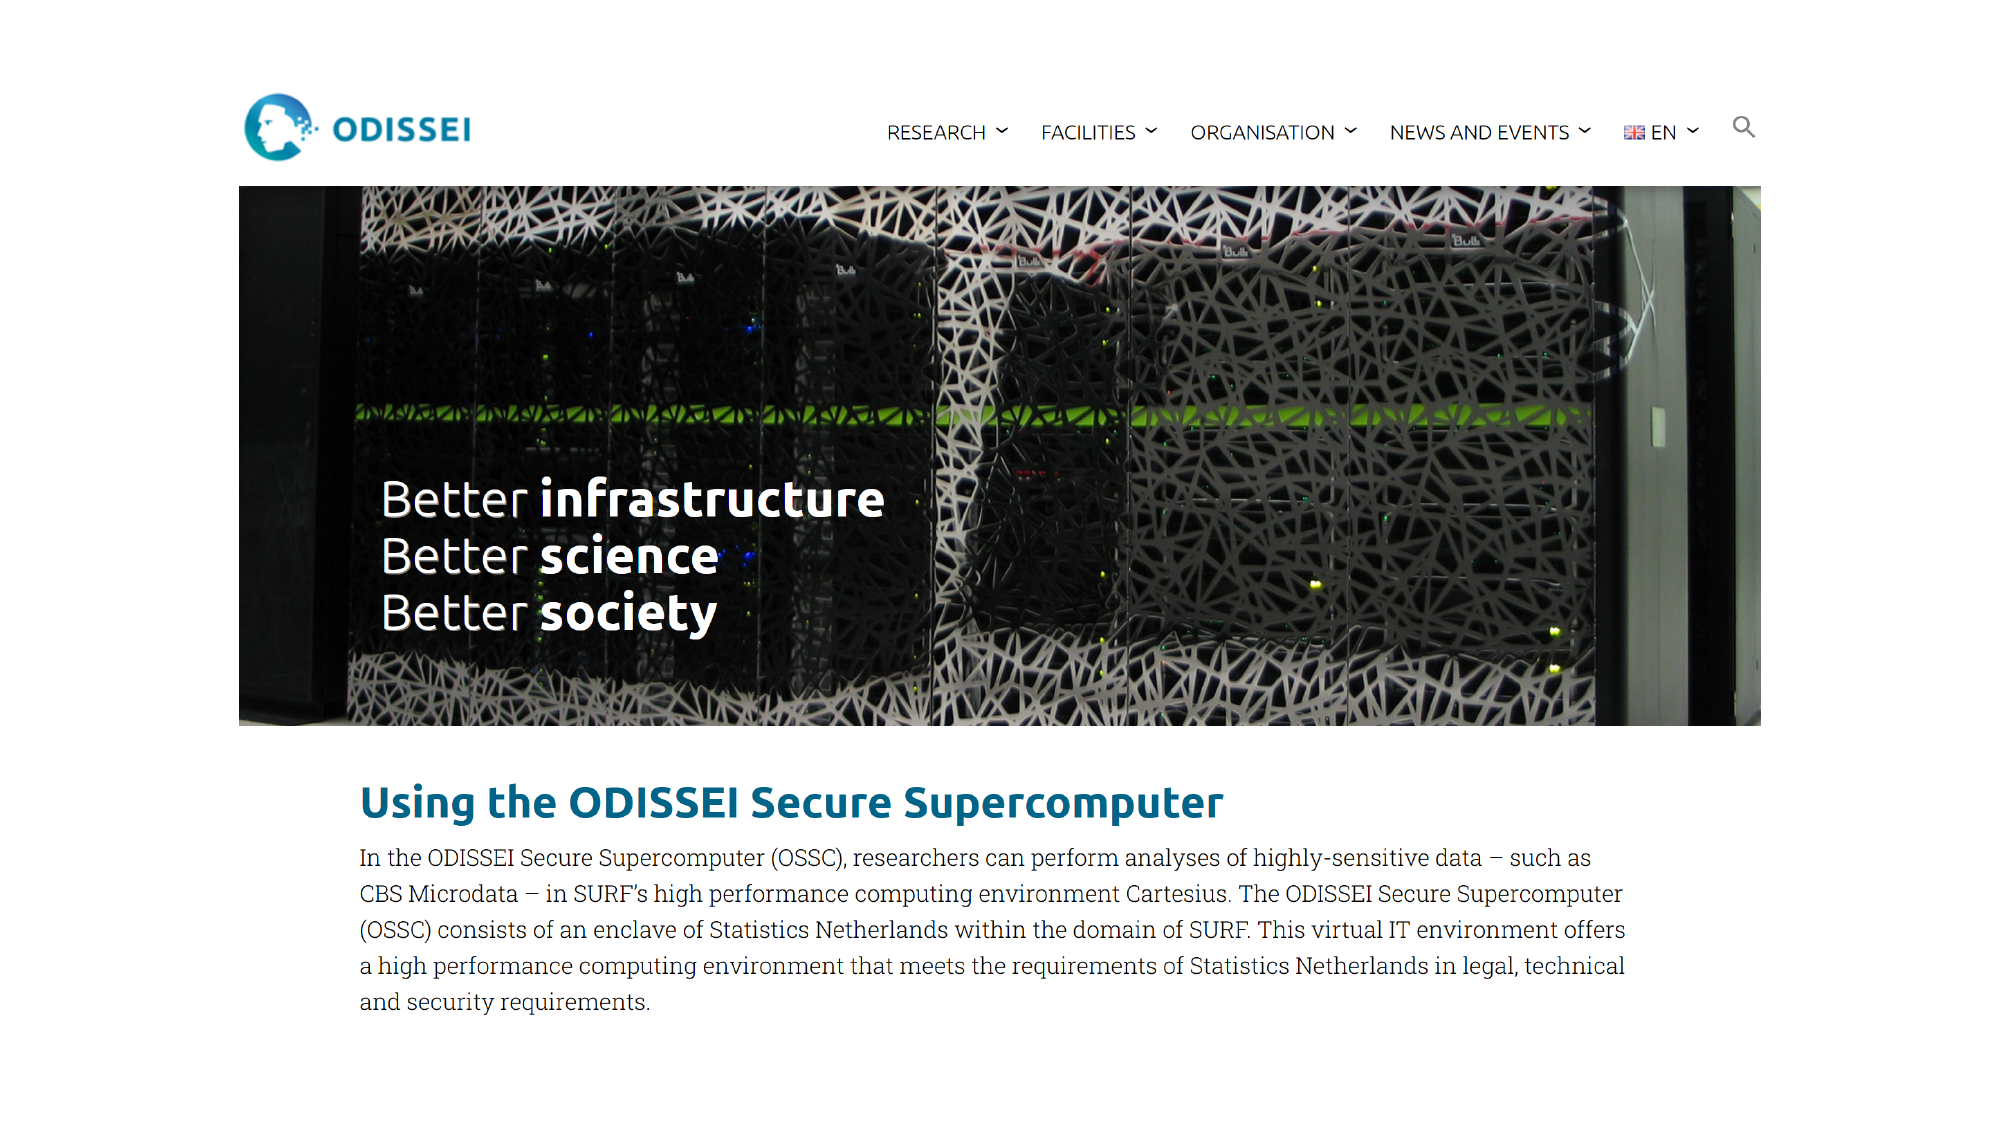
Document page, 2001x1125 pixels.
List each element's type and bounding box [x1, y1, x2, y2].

picture [239, 89, 1761, 1036]
